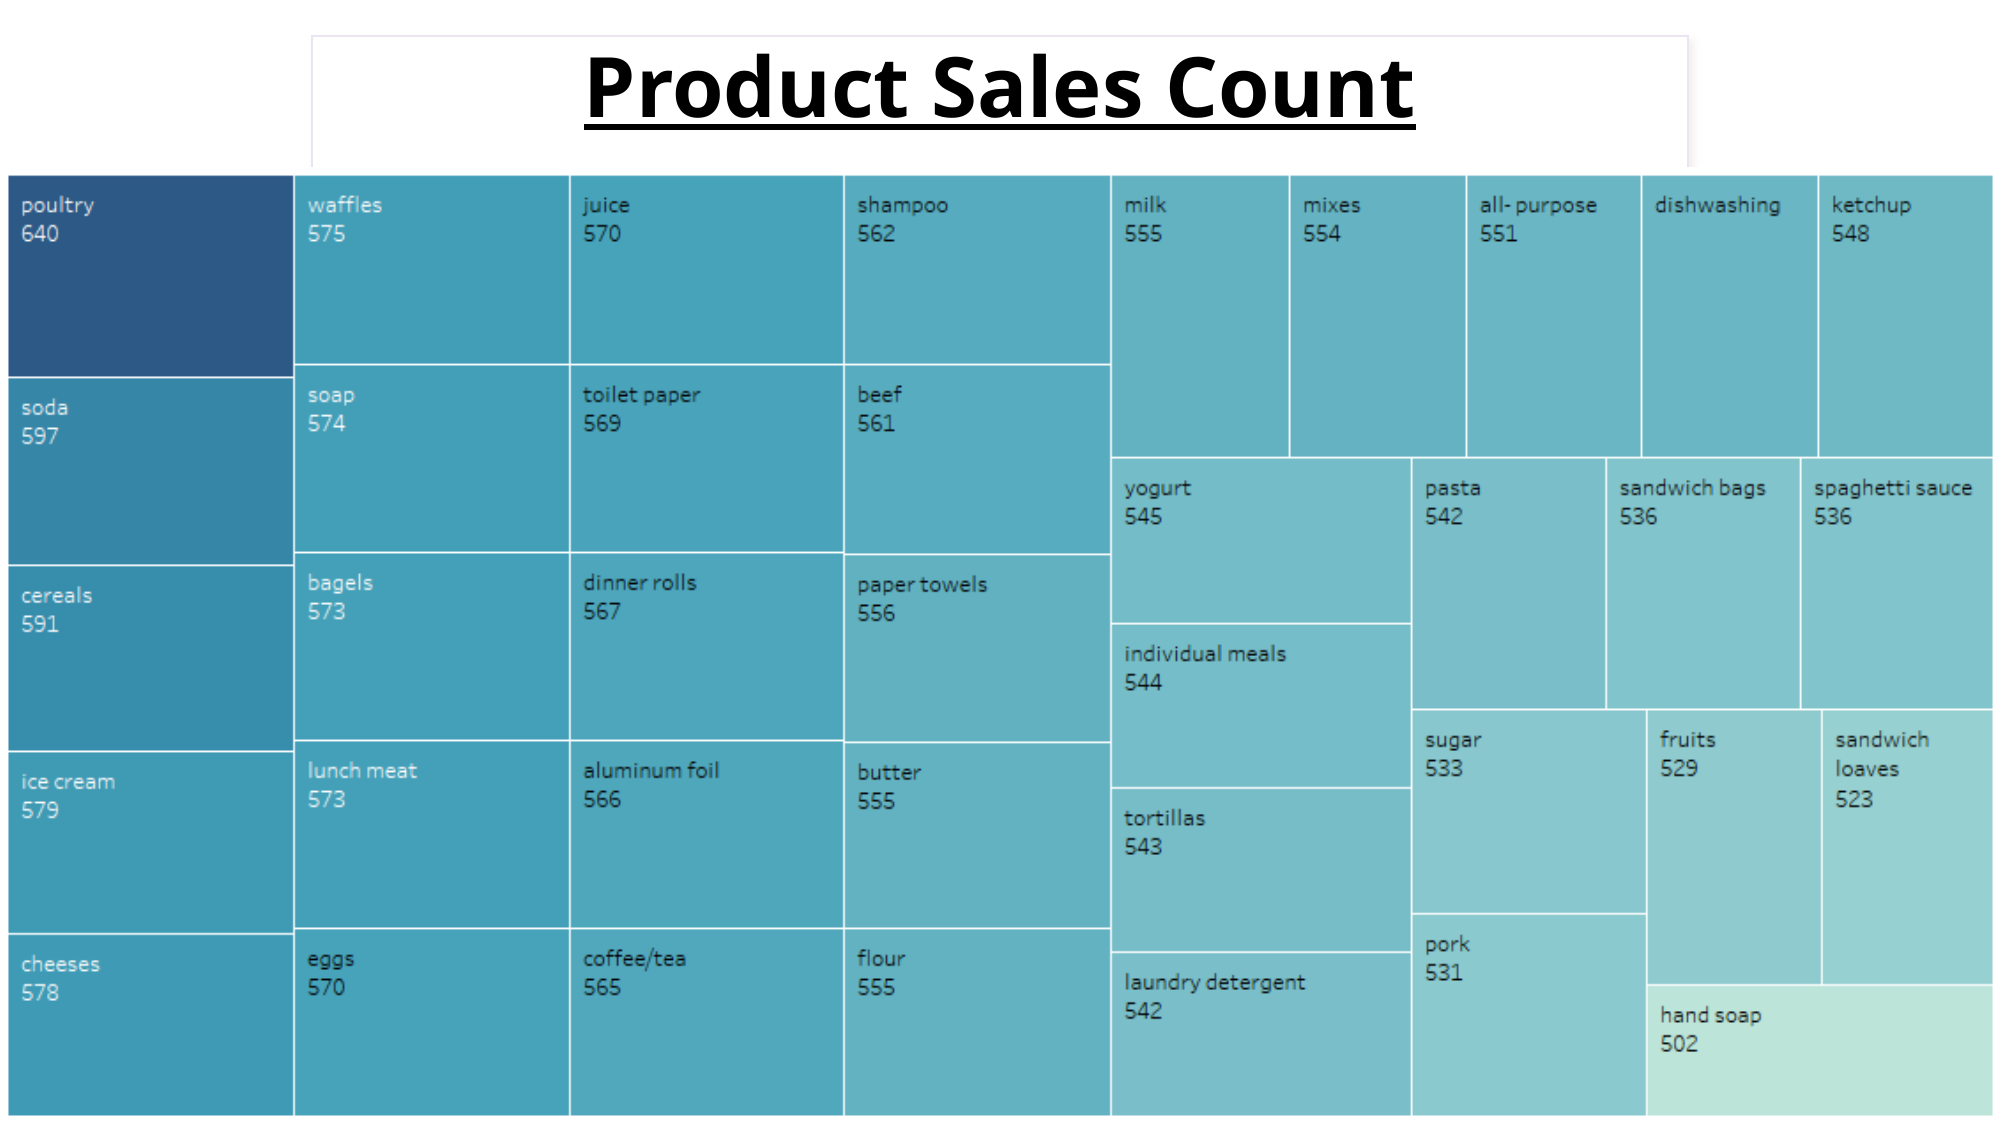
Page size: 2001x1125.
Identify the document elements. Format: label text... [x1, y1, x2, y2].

title Product Sales Count [344, 27, 1656, 155]
text_box [0, 0, 2000, 167]
text_box [311, 35, 1689, 167]
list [0, 167, 2000, 1125]
